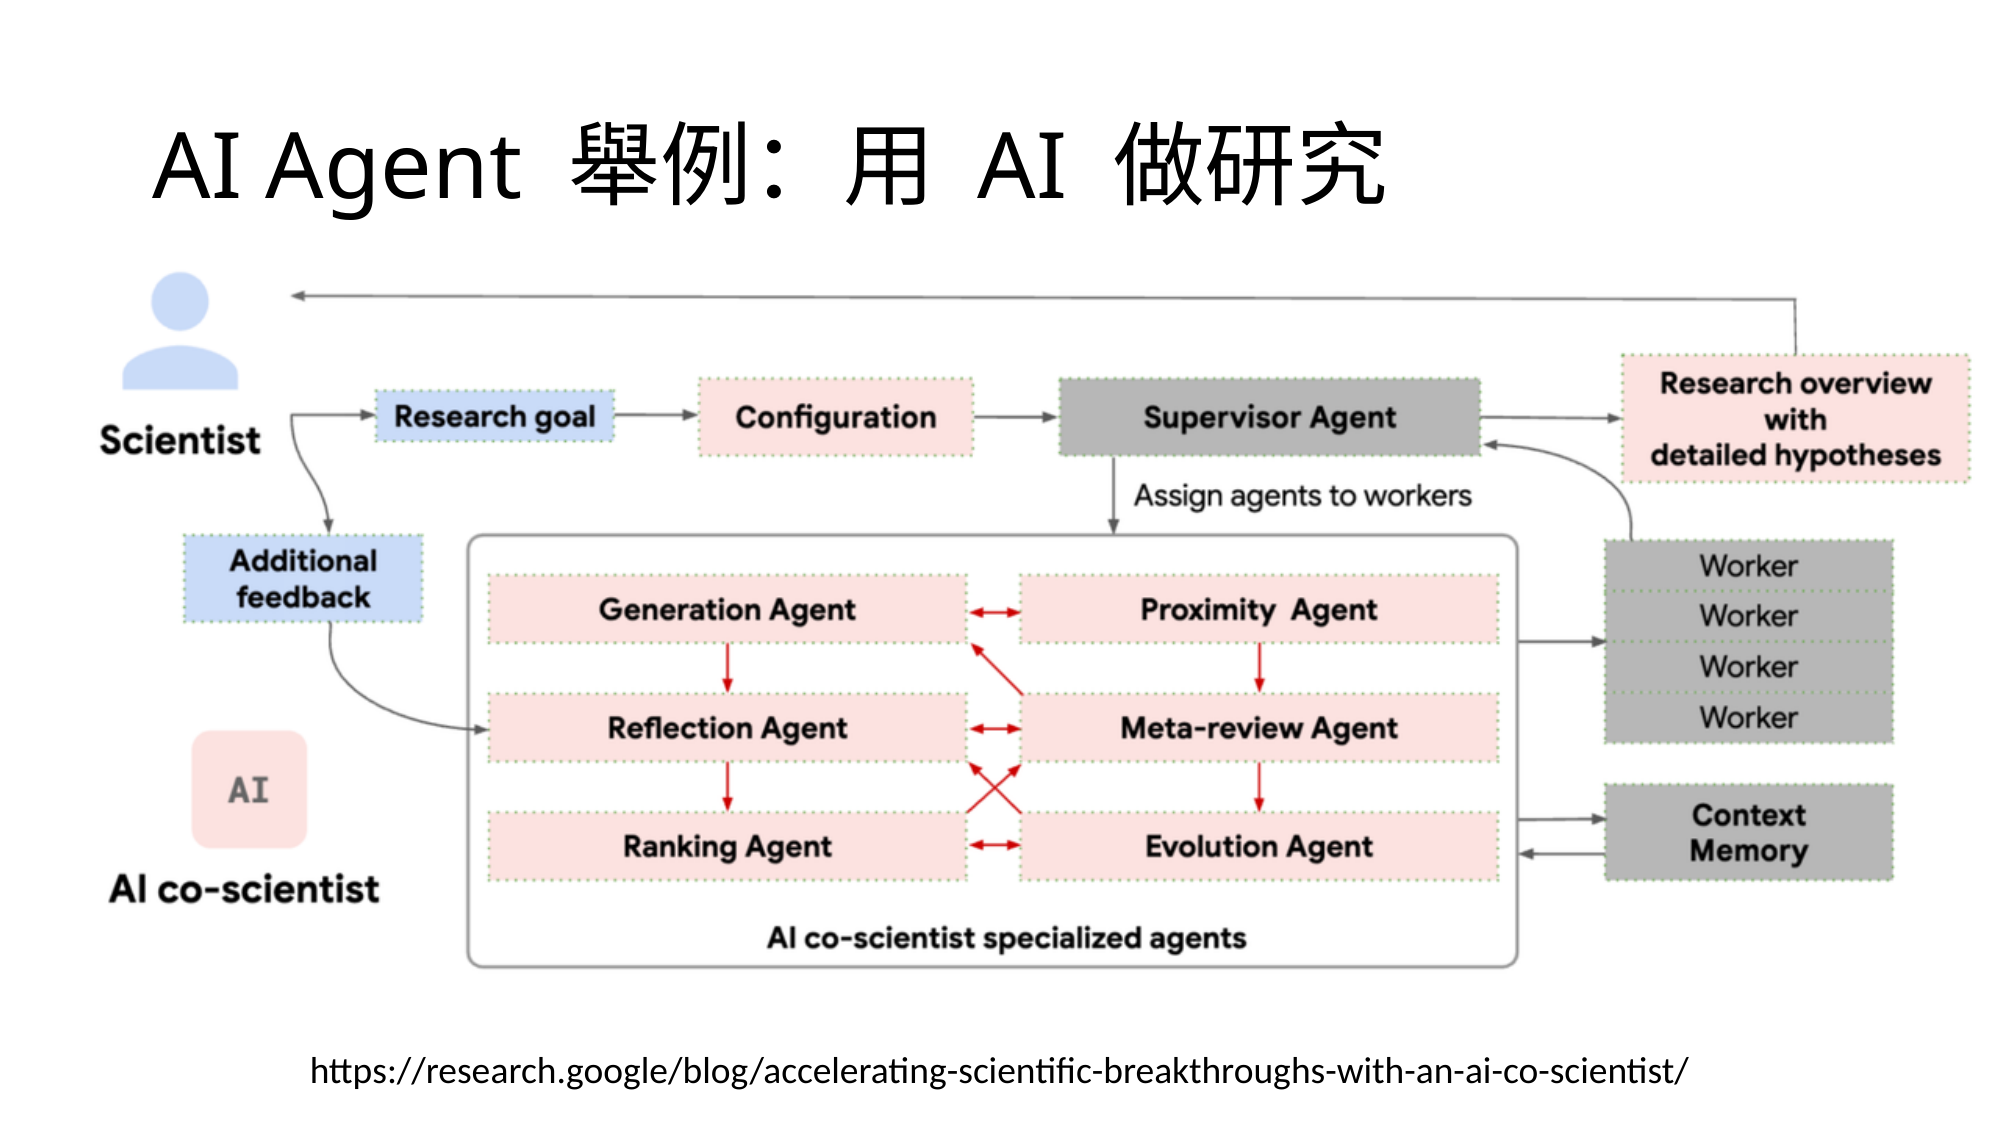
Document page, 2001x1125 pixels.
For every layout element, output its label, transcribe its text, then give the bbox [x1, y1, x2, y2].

text_box https://research.google/blog/accelerating-scientific-breakthroughs-with-an-ai-co-scientist/ [104, 1038, 1895, 1099]
picture [46, 247, 2000, 1014]
title AI Agent 舉例：用 AI 做研究 [137, 59, 1863, 244]
